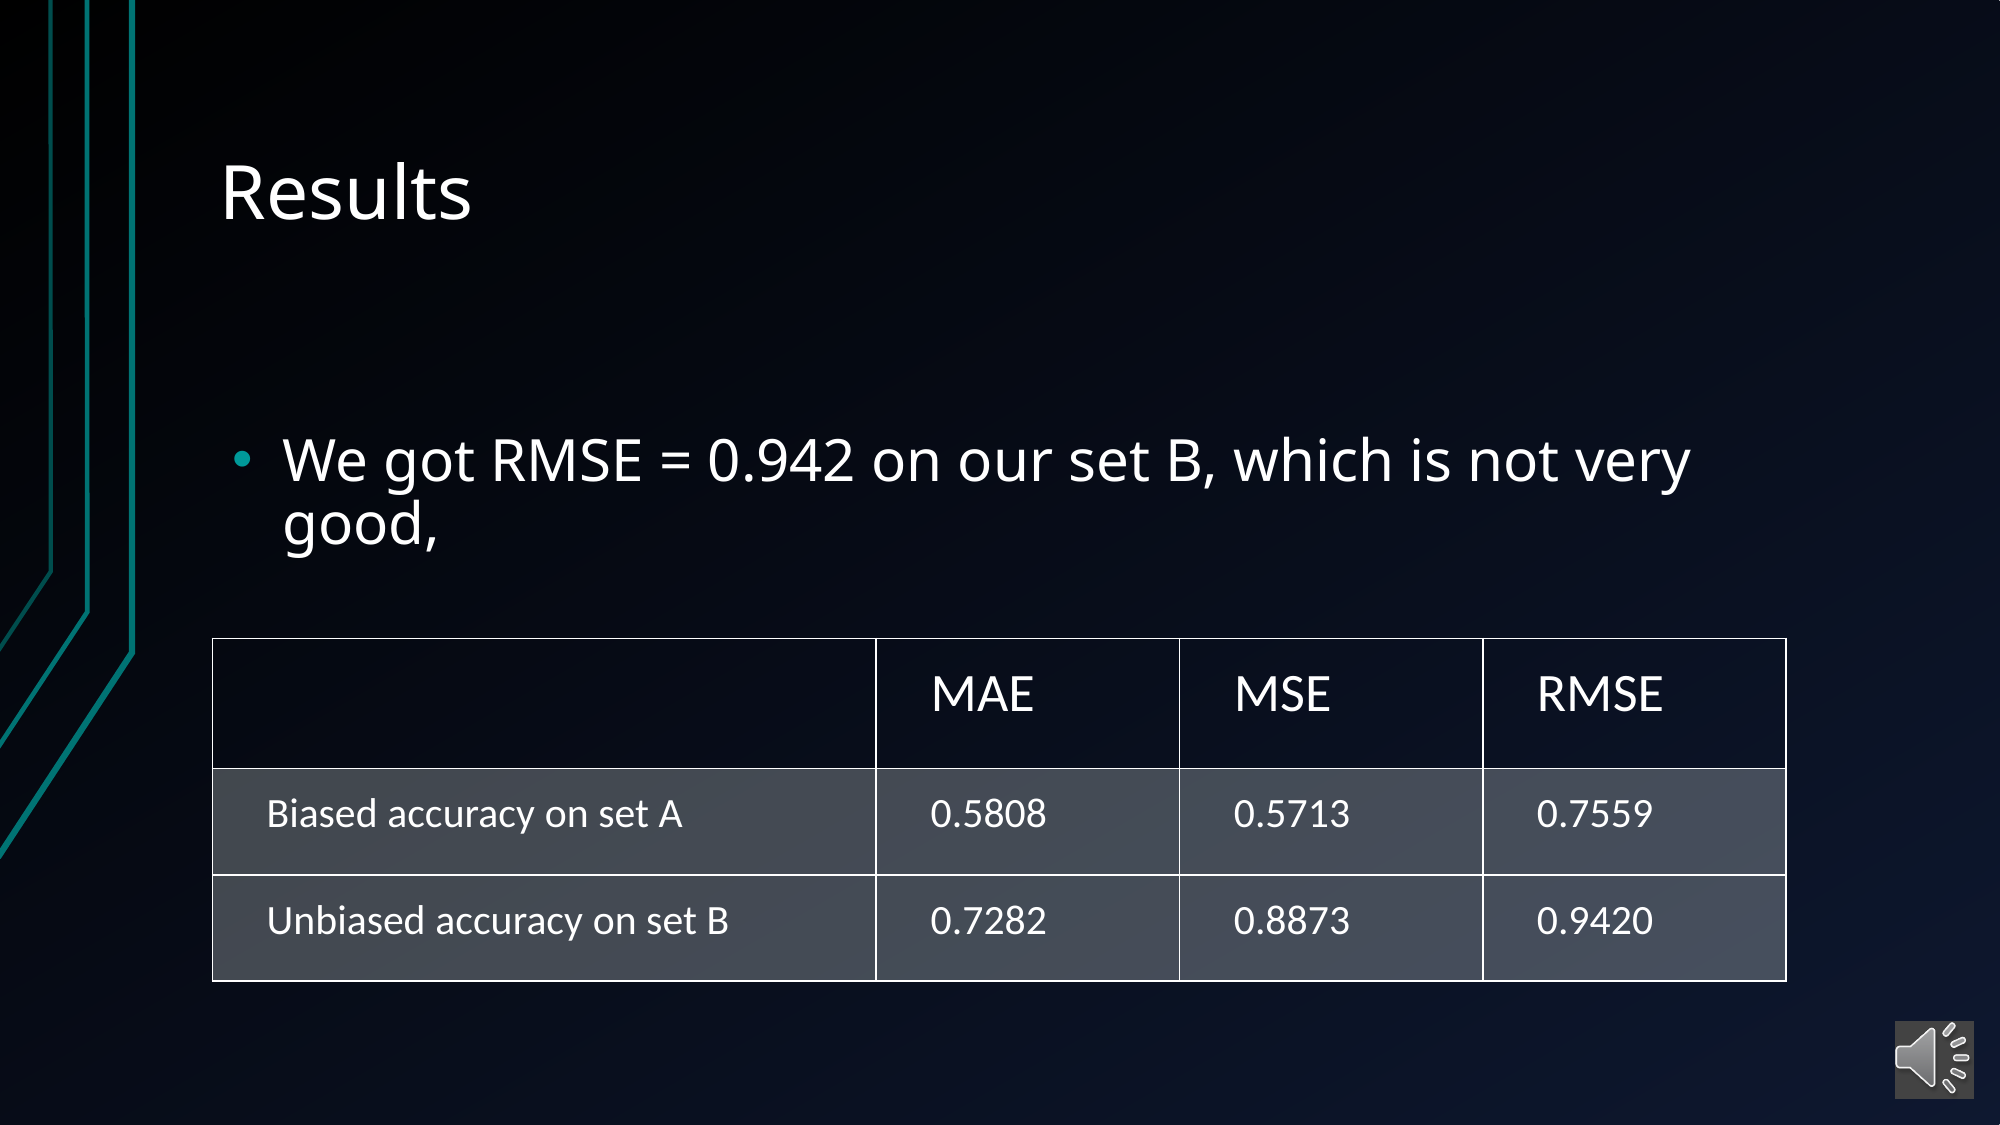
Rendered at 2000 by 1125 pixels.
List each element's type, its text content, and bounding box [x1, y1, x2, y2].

table_cell Biased accuracy on set A [213, 769, 875, 874]
table_cell 0.7282 [877, 876, 1179, 980]
table_cell 0.5808 [877, 769, 1179, 874]
table_cell Unbiased accuracy on set B [213, 876, 875, 980]
table_cell 0.9420 [1484, 876, 1785, 980]
picture [1894, 1019, 1975, 1101]
title Results [199, 45, 1900, 246]
table_cell 0.5713 [1180, 769, 1482, 874]
table_header [213, 639, 875, 768]
table_header MSE [1180, 639, 1482, 768]
list We got RMSE = 0.942 on our set B, which is not very good, [212, 420, 1787, 635]
table_cell 0.7559 [1484, 769, 1785, 874]
table_header MAE [877, 639, 1179, 768]
table_header RMSE [1484, 639, 1785, 768]
table_cell 0.8873 [1180, 876, 1482, 980]
